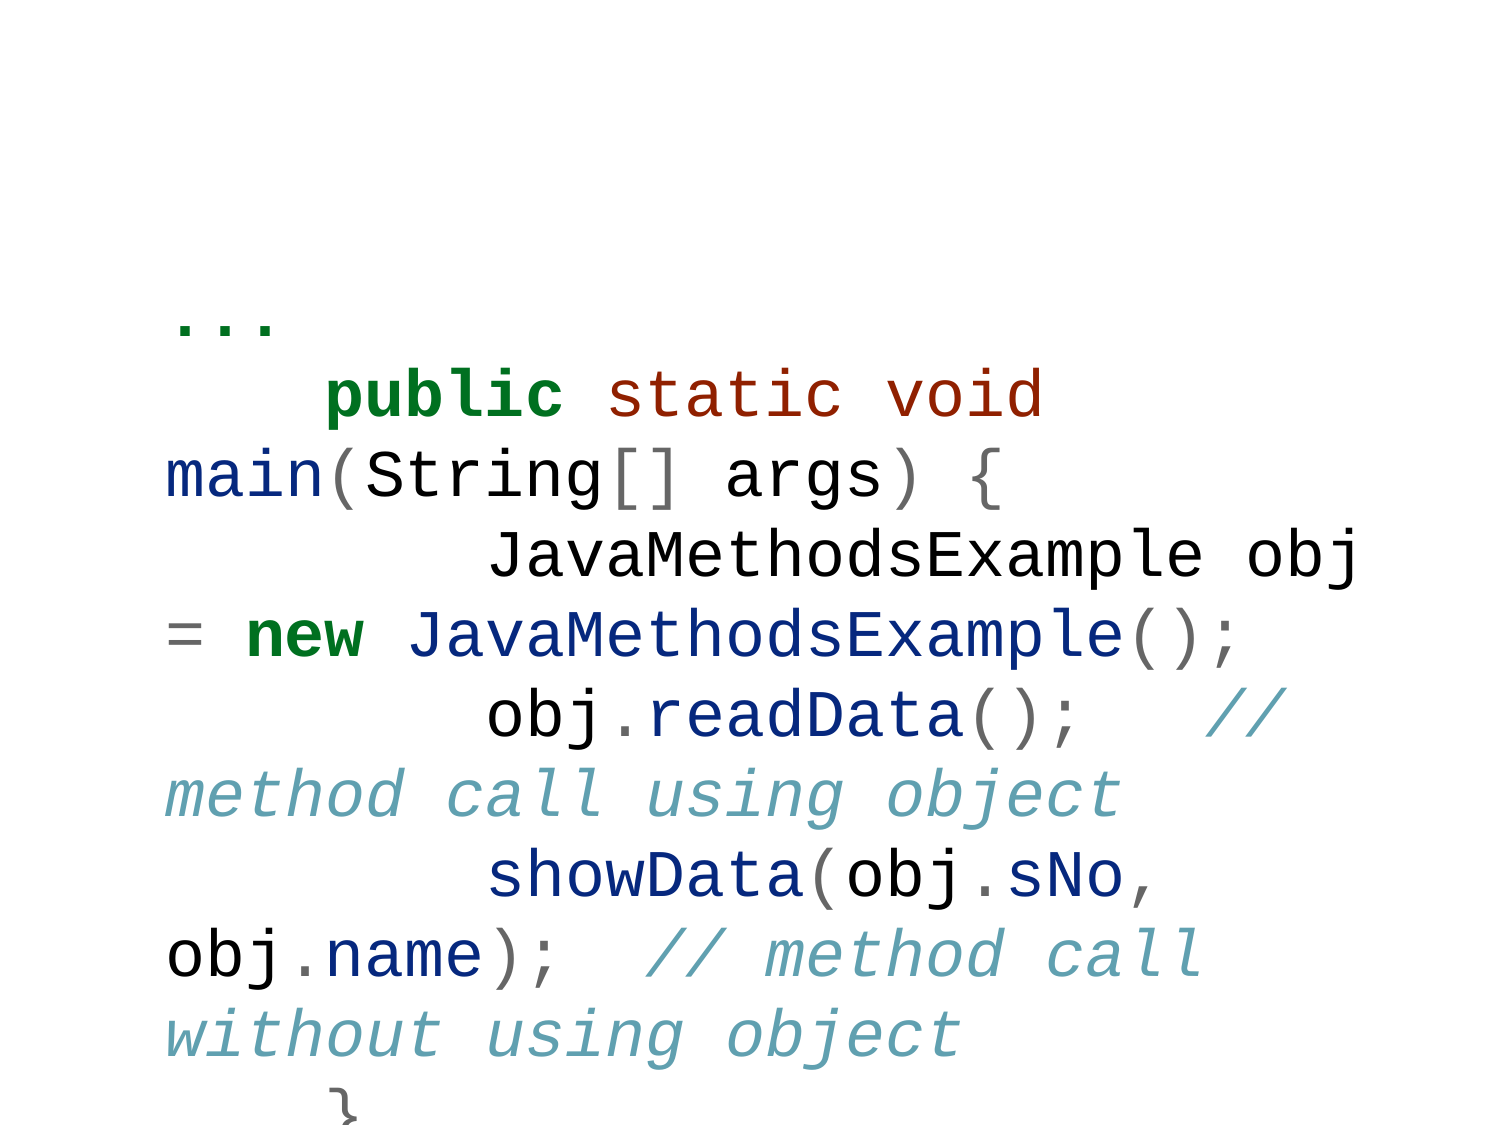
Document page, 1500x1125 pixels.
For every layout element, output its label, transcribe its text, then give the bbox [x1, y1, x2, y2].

list ... public static void main(String[] args) { JavaMethodsExample obj = new JavaMethodsExample(); obj.readData(); // method call using object showData(obj.sNo, obj.name); // method call without using object } } [75, 262, 1425, 1005]
